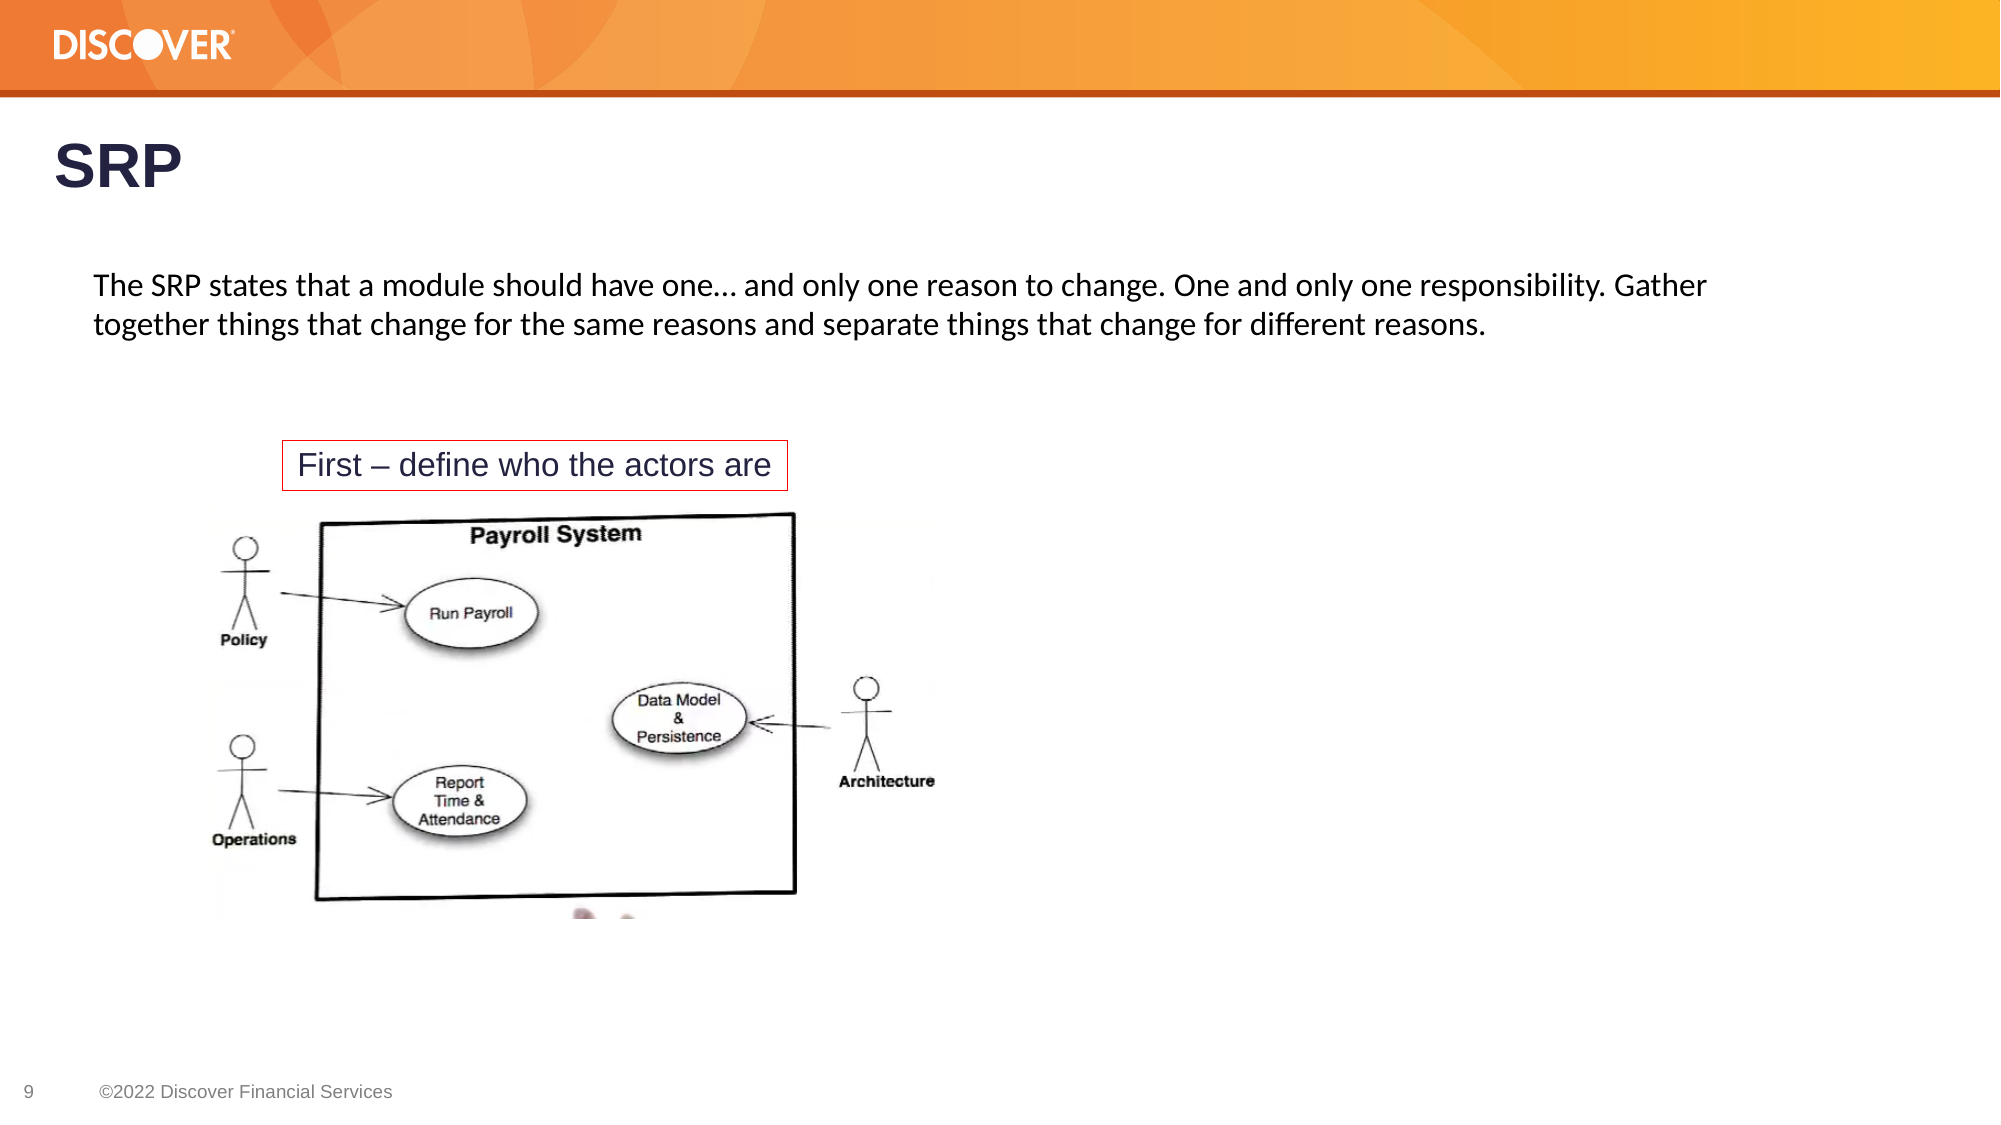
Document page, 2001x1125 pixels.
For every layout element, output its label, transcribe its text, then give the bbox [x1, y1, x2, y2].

picture [208, 491, 936, 919]
text_box The SRP states that a module should have one… and only one reason to change. One and only one responsibility. Gather together things that change for the same reasons and separate things that change for different reasons. [78, 255, 1768, 350]
picture [0, 0, 1795, 90]
text_box First – define who the actors are [282, 440, 788, 491]
title SRP [54, 97, 1945, 225]
